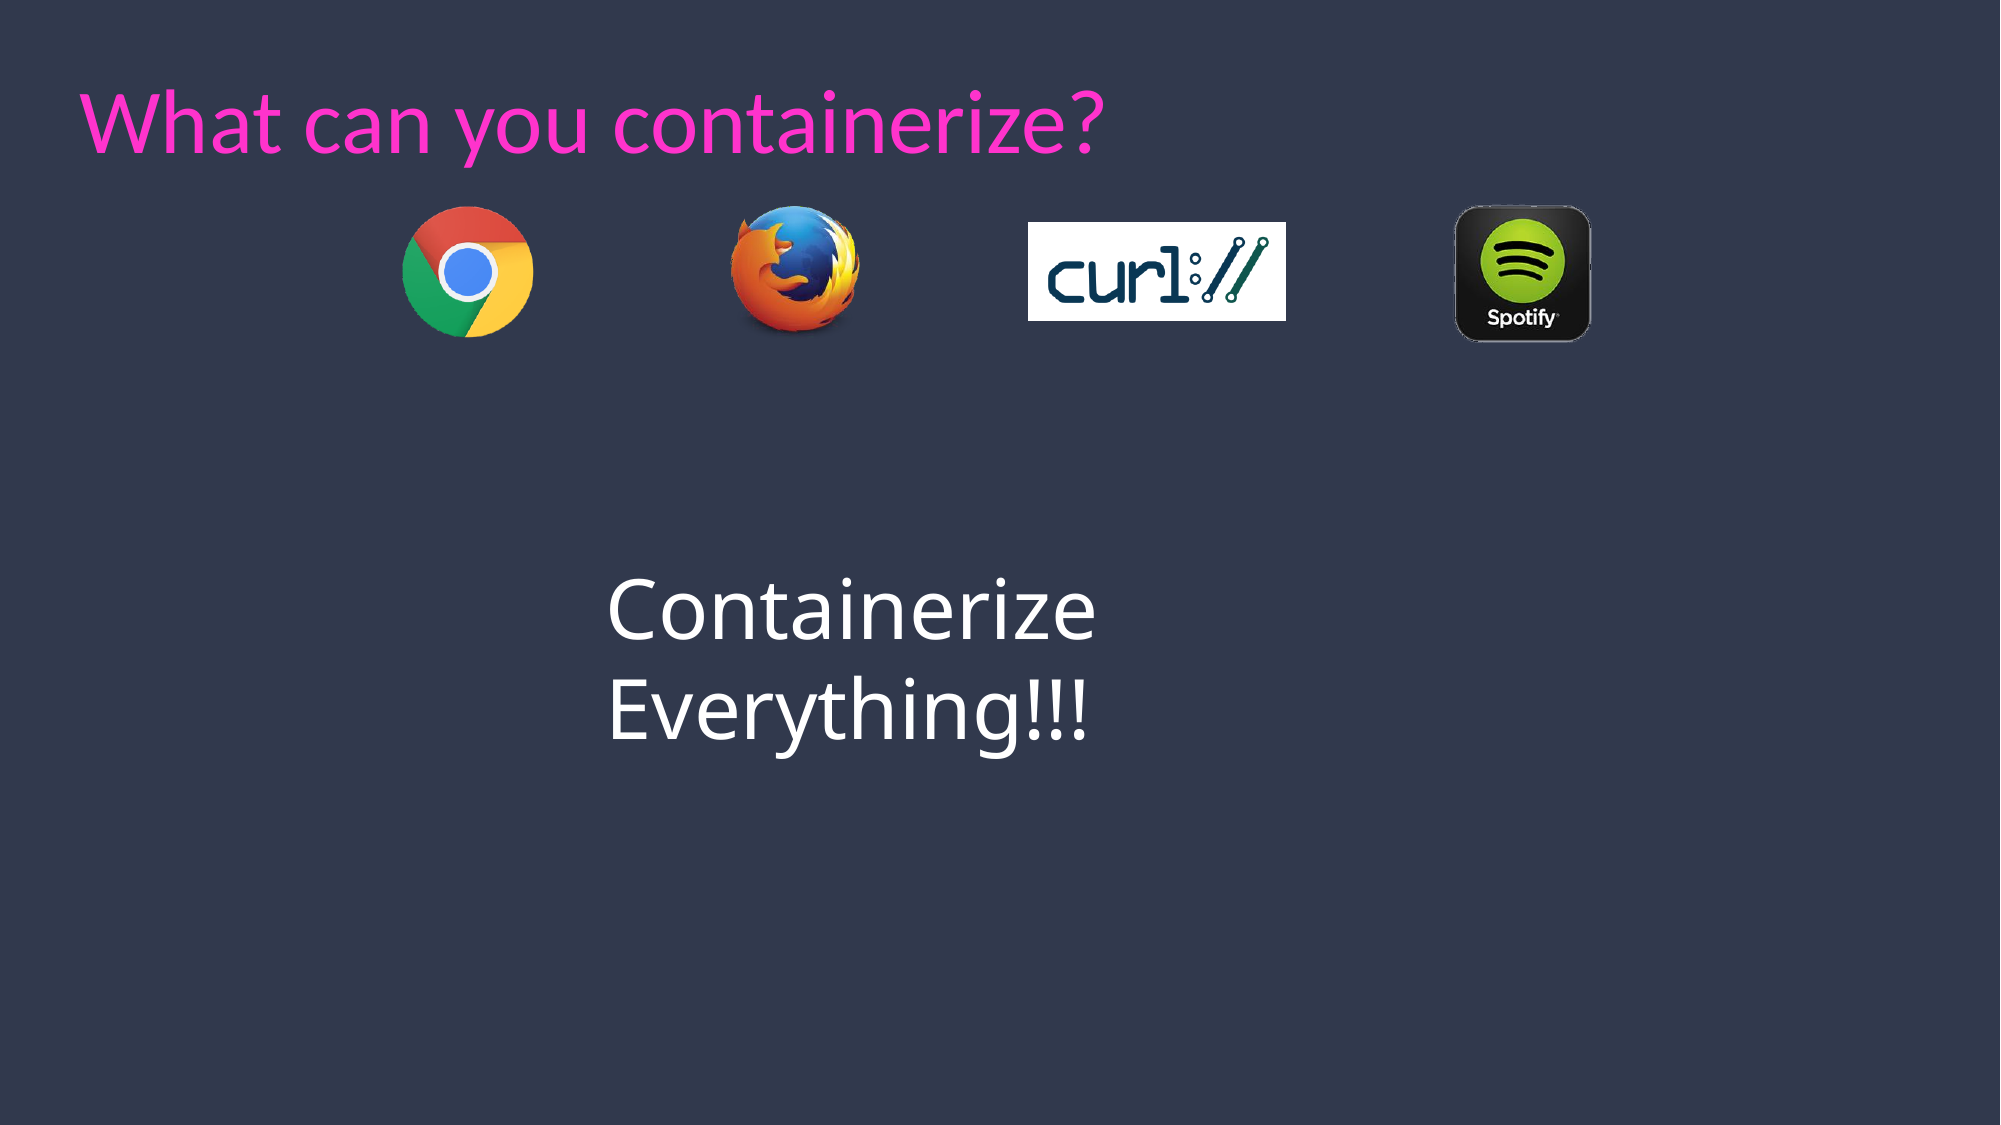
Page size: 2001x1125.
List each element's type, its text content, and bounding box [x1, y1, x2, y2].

text_box What can you containerize? [77, 59, 1446, 172]
picture [1452, 203, 1592, 343]
text_box Containerize Everything!!! [603, 553, 1446, 756]
picture [716, 195, 870, 349]
picture [396, 200, 539, 343]
picture [1028, 222, 1287, 322]
